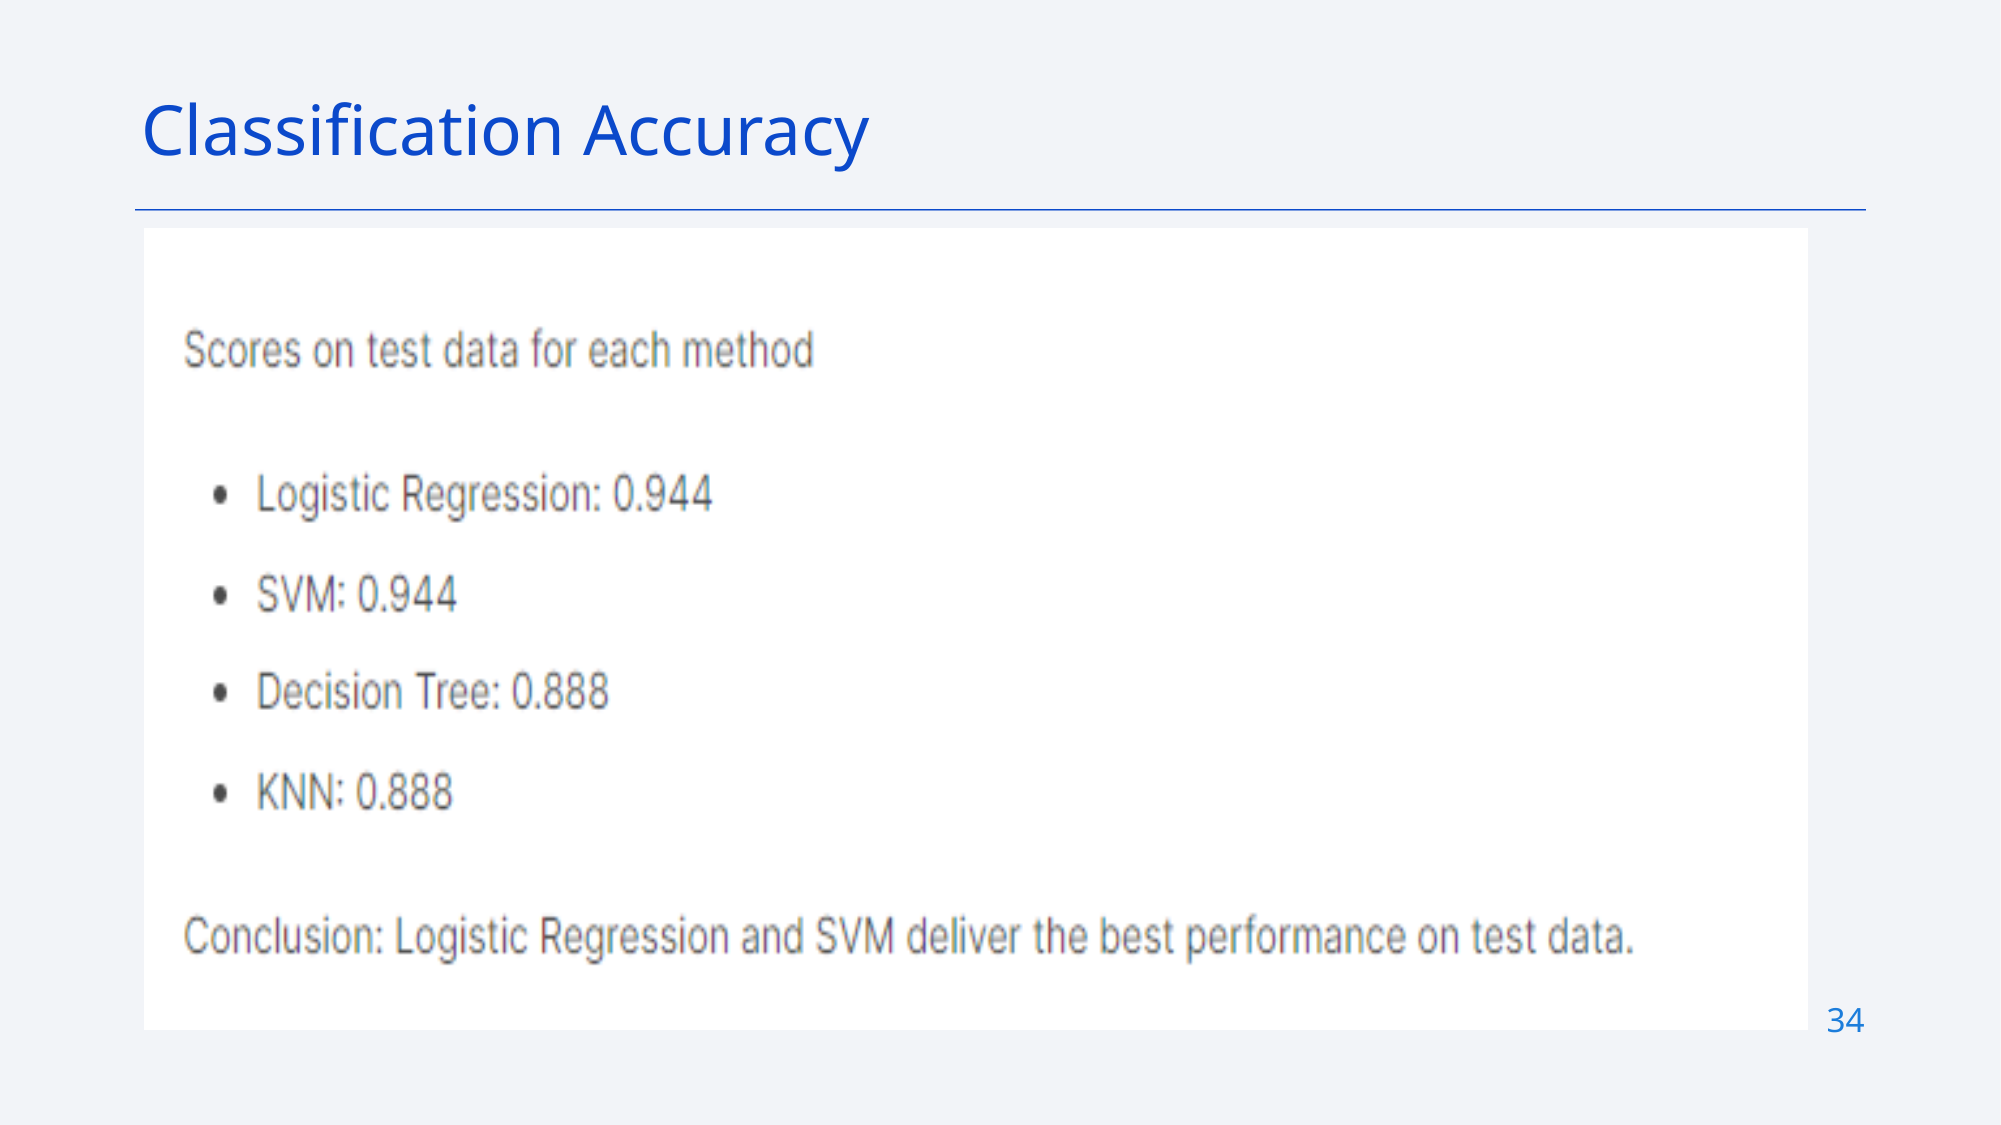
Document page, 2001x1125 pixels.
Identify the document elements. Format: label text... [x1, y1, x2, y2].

picture [0, 0, 2001, 1125]
text_box Classification Accuracy [126, 88, 1852, 179]
slide_number 34 [1429, 988, 1880, 1055]
